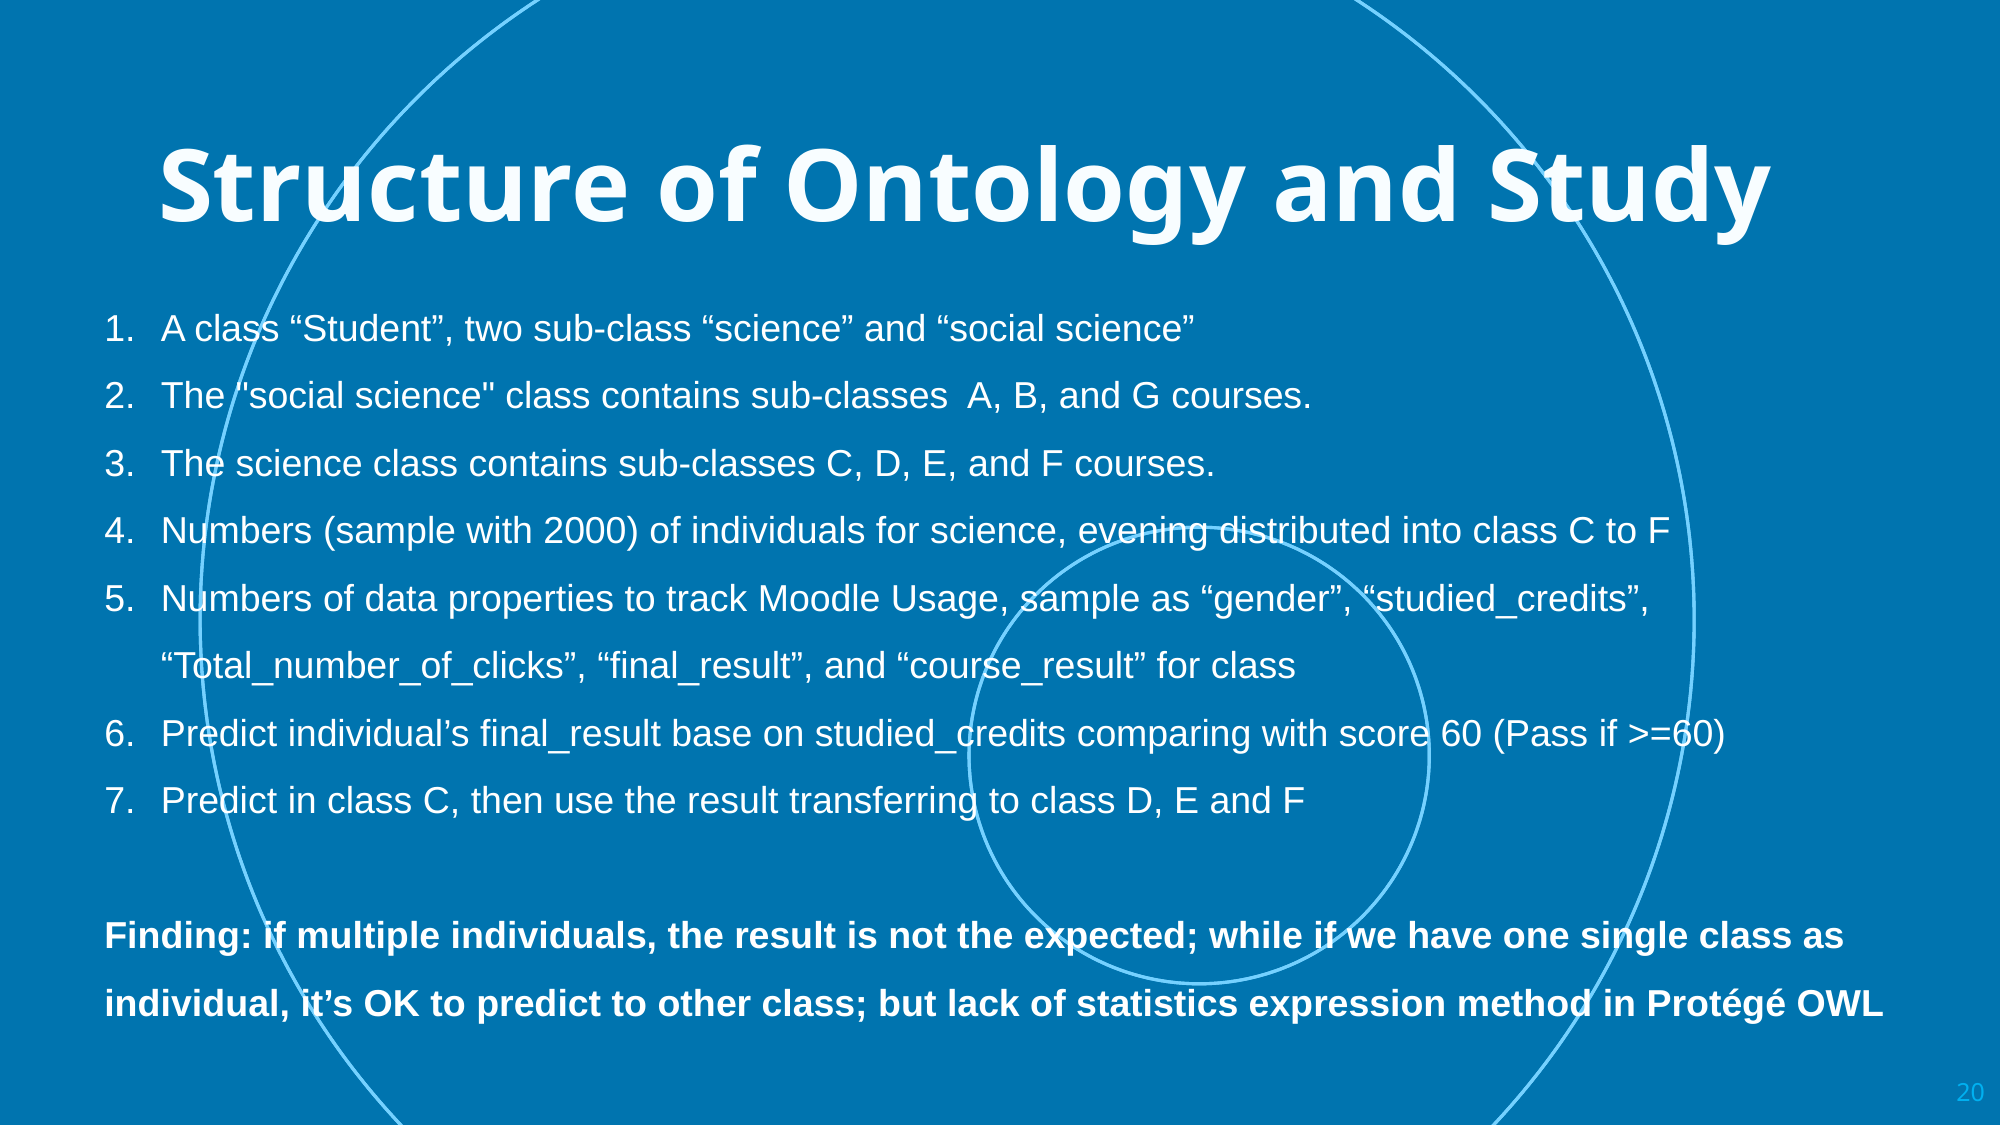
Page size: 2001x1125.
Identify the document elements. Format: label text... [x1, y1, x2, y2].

slide_number 20 [1914, 1063, 2000, 1124]
text_box A class “Student”, two sub-class “science” and “social science” The "social science" class contains sub-classes A, B, and G courses. The science class contains sub-classes C, D, E, and F courses. Numbers (sample with 2000) of individuals for science, evening distributed into class C to F Numbers of data properties to track Moodle Usage, sample as “gender”, “studied_credits”, “Total_number_of_clicks”, “final_result”, and “course_result” for class Predict individual’s final_result base on studied_credits comparing with score 60 (Pass if >=60) Predict in class C, then use the result transferring to class D, E and F Finding: if multiple individuals, the result is not the expected; while if we have one single class as individual, it’s OK to predict to other class; but lack of statistics expression method in Protégé OWL [89, 274, 1937, 1032]
text_box Structure of Ontology and Study [102, 127, 1830, 251]
